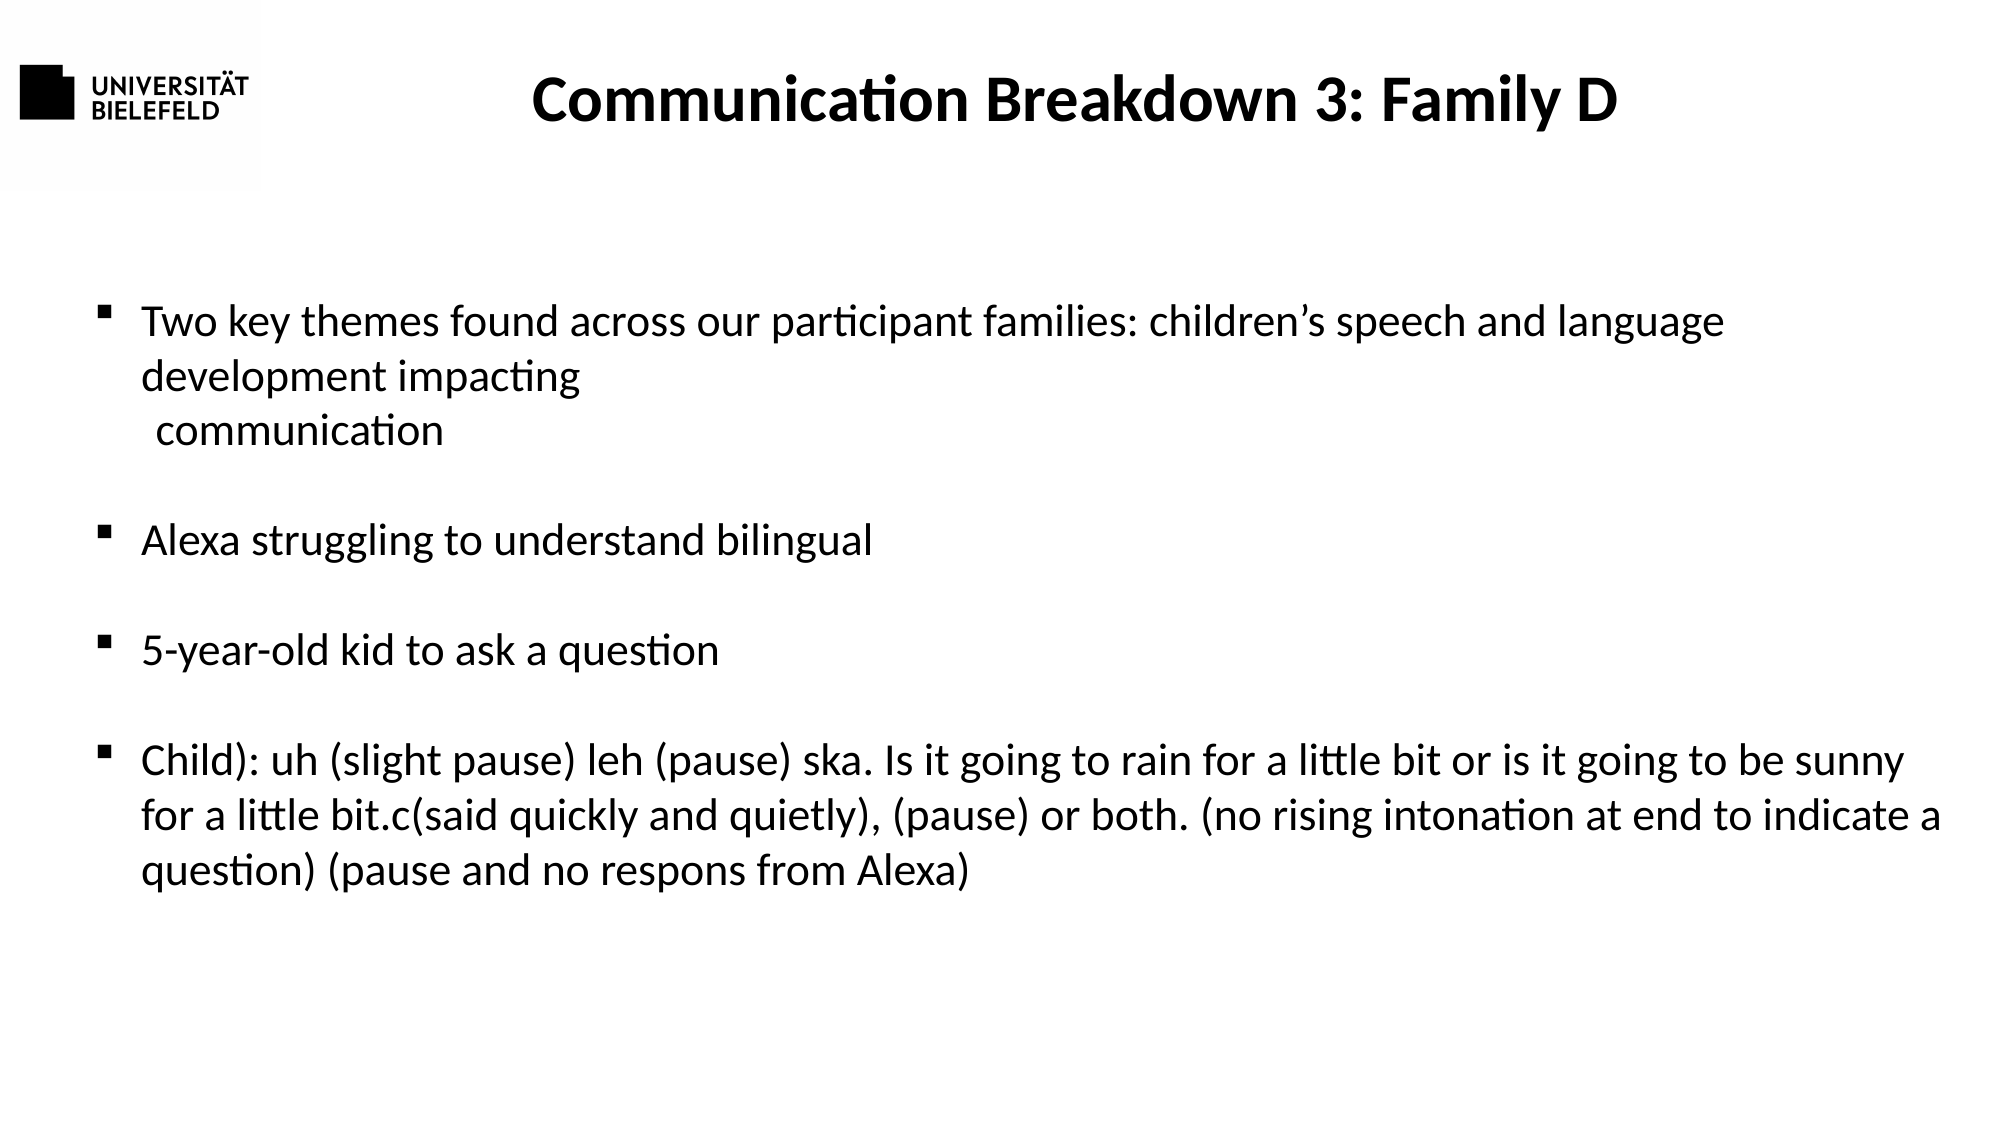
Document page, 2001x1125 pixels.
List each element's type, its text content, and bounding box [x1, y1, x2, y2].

picture [0, 0, 261, 191]
text_box Two key themes found across our participant families: children’s speech and language development impacting communication Alexa struggling to understand bilingual 5-year-old kid to ask a question Child): uh (slight pause) leh (pause) ska. Is it going to rain for a little bit or is it going to be sunny for a little bit.c(said quickly and quietly), (pause) or both. (no rising intonation at end to indicate a question) (pause and no respons from Alexa) [4, 227, 1968, 1013]
text_box Communication Breakdown 3: Family D [517, 47, 1635, 142]
